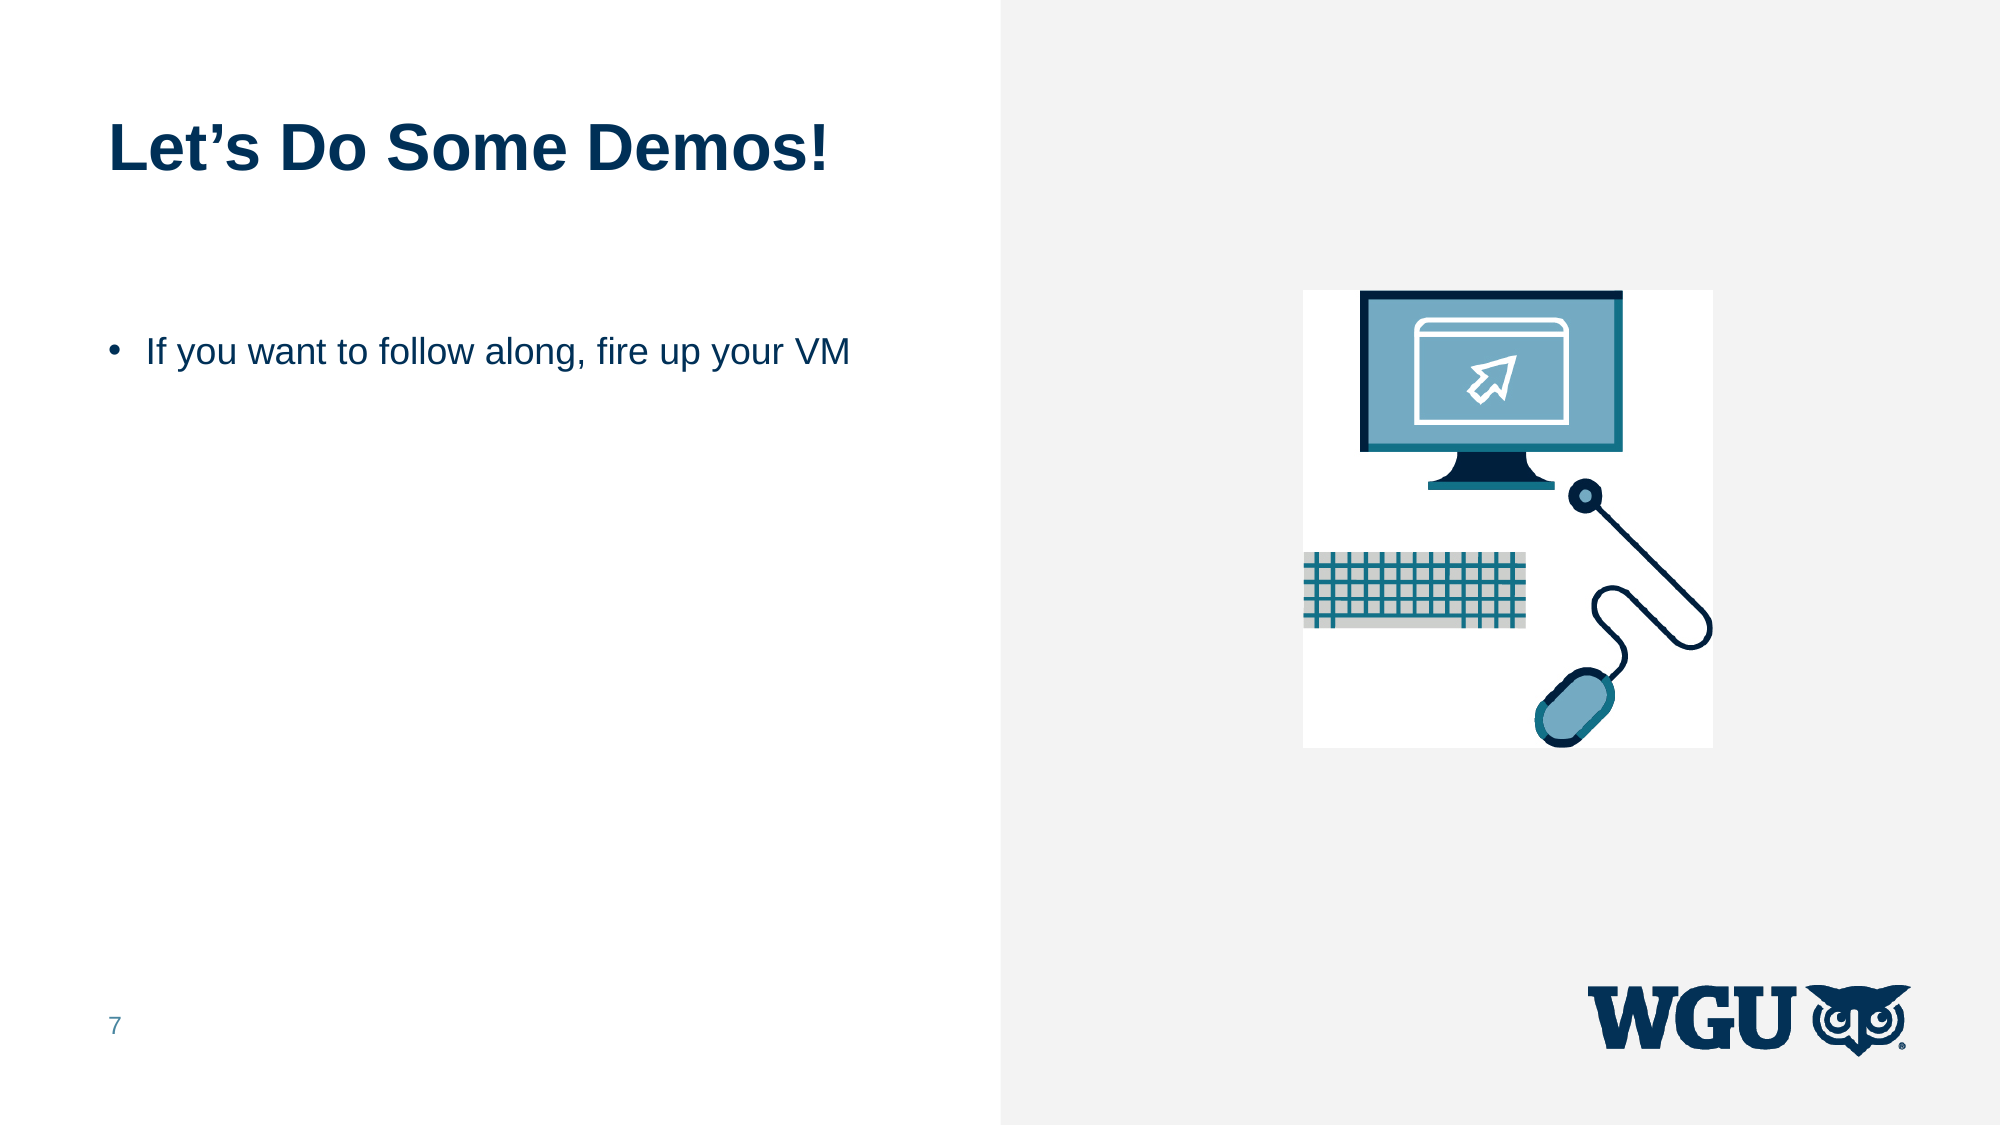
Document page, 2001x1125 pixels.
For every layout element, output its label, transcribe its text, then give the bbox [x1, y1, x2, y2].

title Let’s Do Some Demos! [93, 105, 942, 206]
slide_number 7 [93, 994, 192, 1055]
list If you want to follow along, fire up your VM [93, 324, 942, 908]
picture [1303, 290, 1713, 748]
picture [1586, 984, 1912, 1057]
